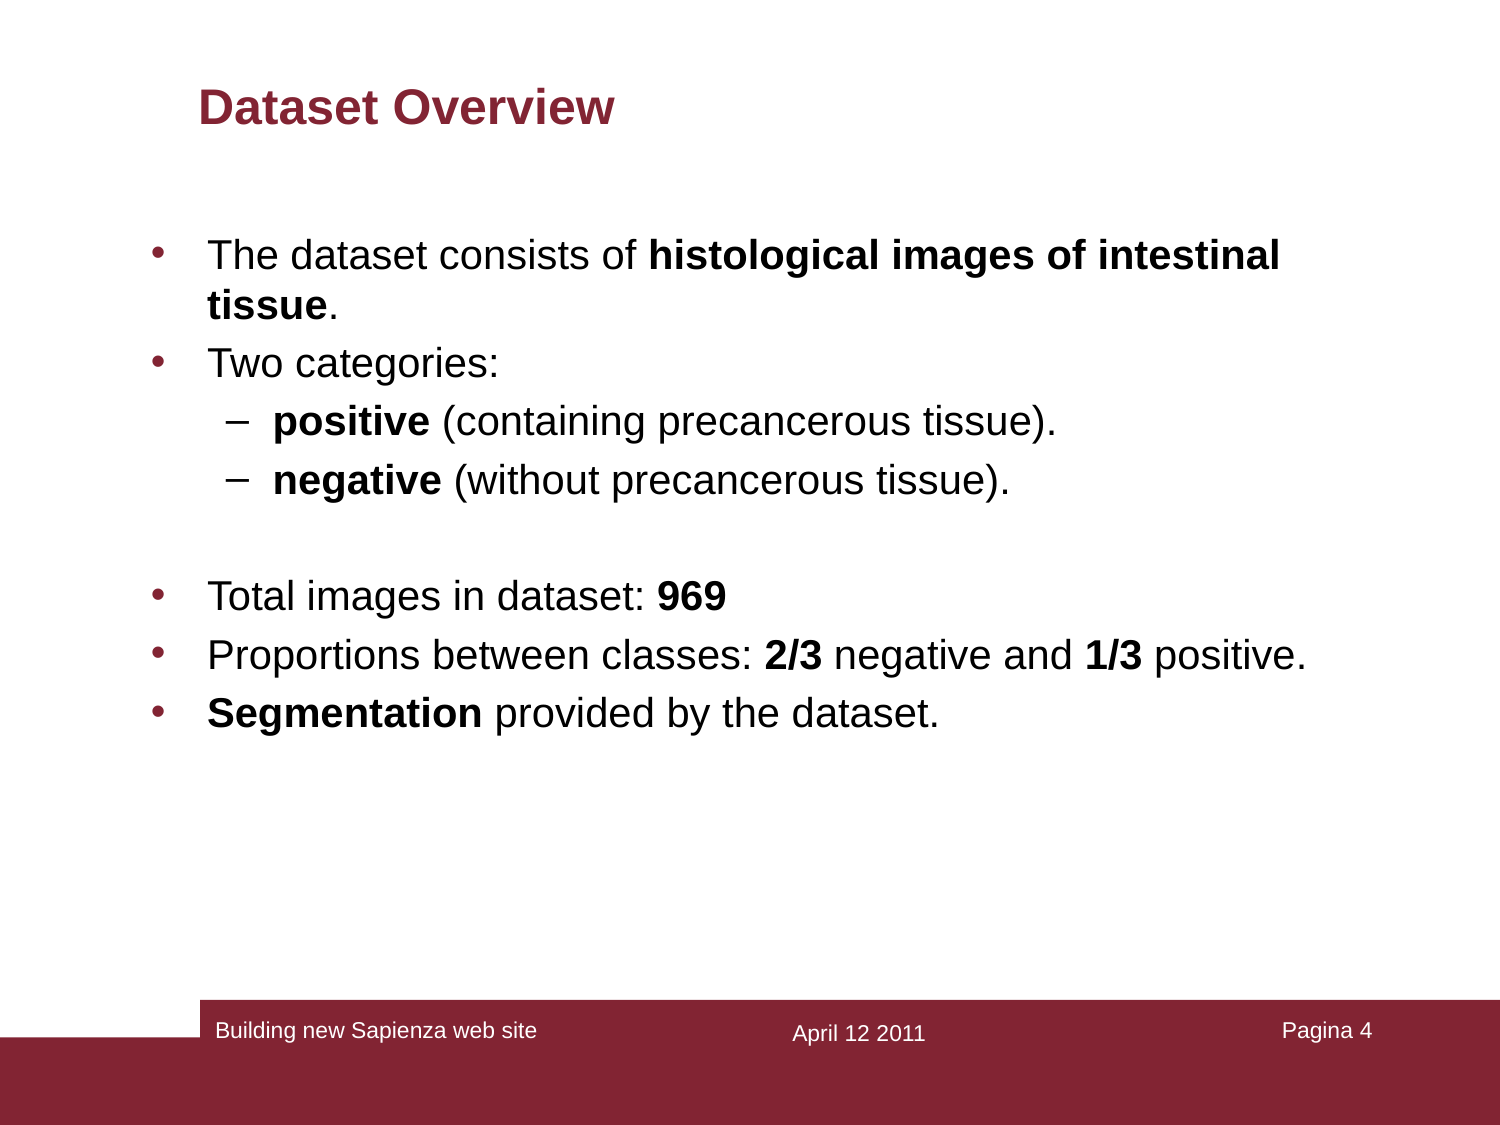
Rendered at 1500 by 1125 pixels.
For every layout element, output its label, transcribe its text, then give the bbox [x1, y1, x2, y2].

title Dataset Overview [183, 67, 1424, 150]
footer Building new Sapienza web site [200, 1008, 675, 1084]
list The dataset consists of histological images of intestinal tissue. Two categories: positive (containing precancerous tissue). negative (without precancerous tissue). Total images in dataset: 969 Proportions between classes: 2/3 negative and 1/3 positive. Segmentation provided by the dataset. [135, 219, 1376, 941]
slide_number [702, 1011, 1016, 1087]
slide_number Pagina ‹#› [1074, 1008, 1388, 1084]
